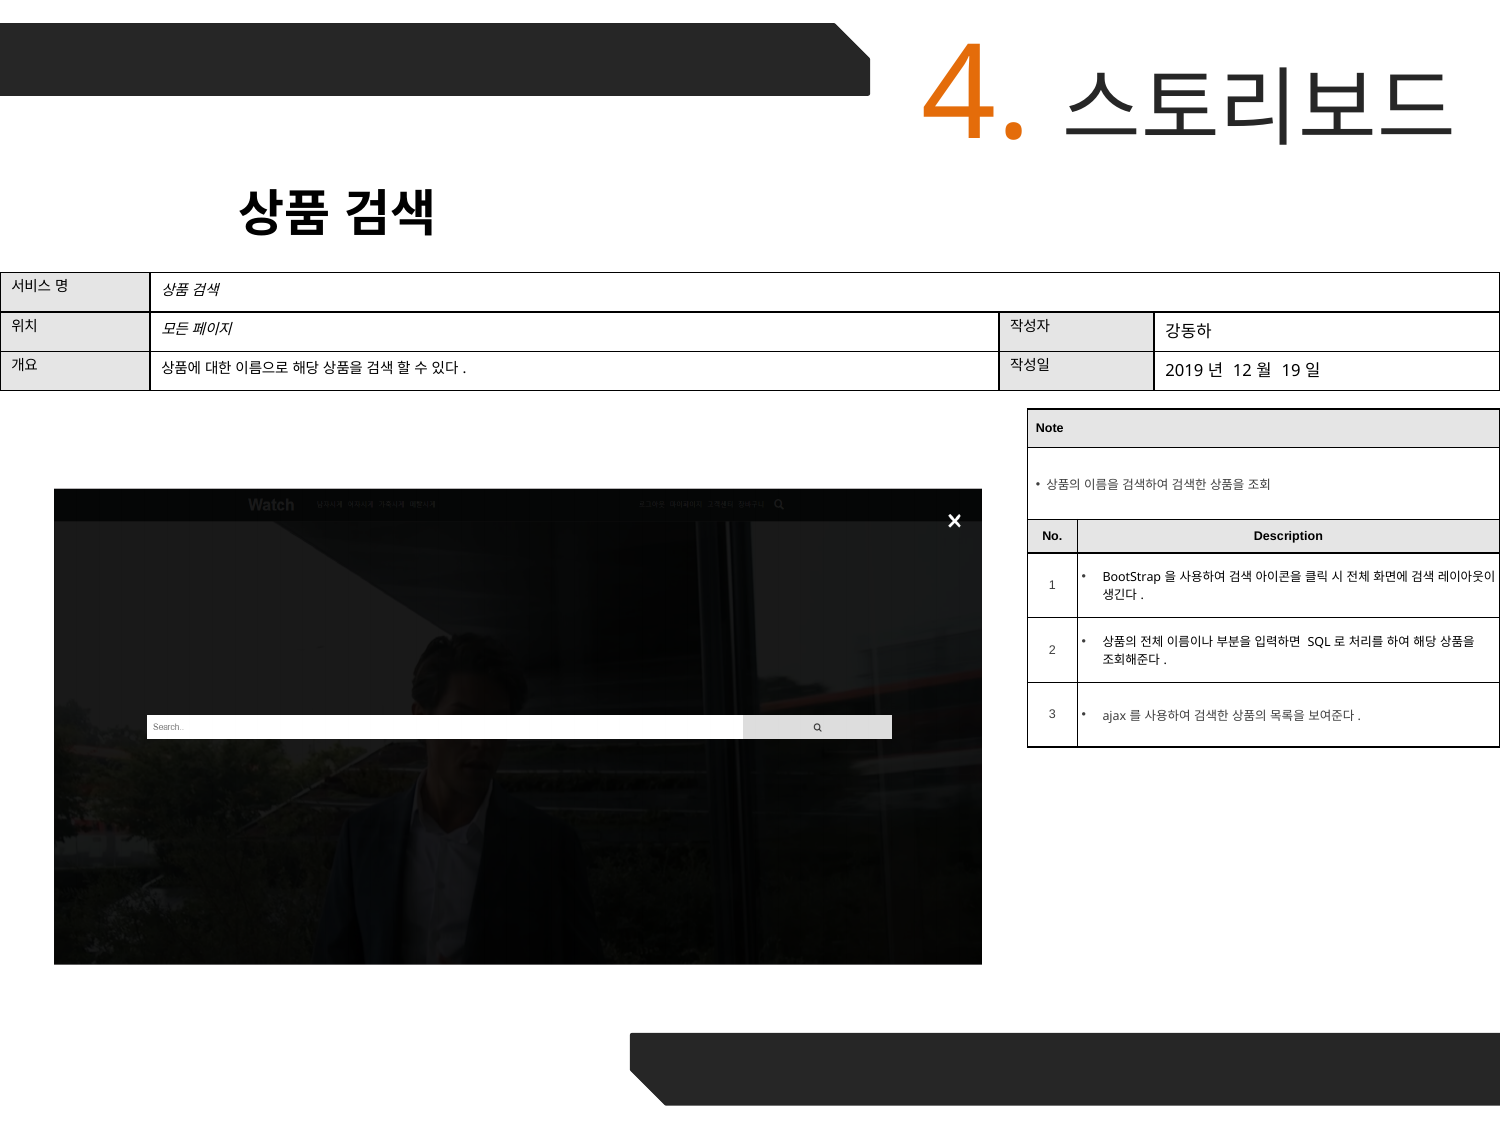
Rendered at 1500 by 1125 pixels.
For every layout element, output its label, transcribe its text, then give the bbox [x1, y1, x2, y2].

table_header 상품 검색 [151, 273, 1499, 311]
text_box [219, 171, 862, 245]
table_cell No. [1028, 520, 1077, 552]
text_box [629, 1032, 1500, 1106]
text_box [0, 23, 871, 96]
table_cell BootStrap을 사용하여 검색 아이콘을 클릭 시 전체 화면에 검색 레이아웃이 생긴다. [1078, 554, 1499, 617]
text_box 4.스토리보드 [906, 0, 1500, 173]
table_cell 1 [1028, 554, 1077, 617]
table_cell 작성일 [1000, 352, 1153, 390]
table_cell 상품에 대한 이름으로 해당 상품을 검색 할 수 있다. [151, 352, 998, 390]
table_cell 모든 페이지 [151, 313, 998, 351]
picture [53, 488, 983, 965]
table_cell 개요 [1, 352, 149, 390]
table_cell 위치 [1, 313, 149, 351]
table_cell Description [1078, 520, 1499, 552]
table_cell 3 [1028, 683, 1077, 746]
table_cell 2019년 12월 19일 [1155, 352, 1499, 390]
table_cell 상품의 전체 이름이나 부분을 입력하면 SQL로 처리를 하여 해당 상품을 조회해준다. [1078, 618, 1499, 682]
table_header 서비스 명 [1, 273, 149, 311]
table_cell 작성자 [1000, 313, 1153, 351]
table_header Note [1028, 410, 1499, 447]
table_cell ajax를 사용하여 검색한 상품의 목록을 보여준다. [1078, 683, 1499, 746]
text_box 상품 검색 [223, 174, 866, 240]
table_cell 상품의 이름을 검색하여 검색한 상품을 조회 [1028, 448, 1499, 519]
table_cell 강동하 [1155, 313, 1499, 351]
table_cell 2 [1028, 618, 1077, 682]
